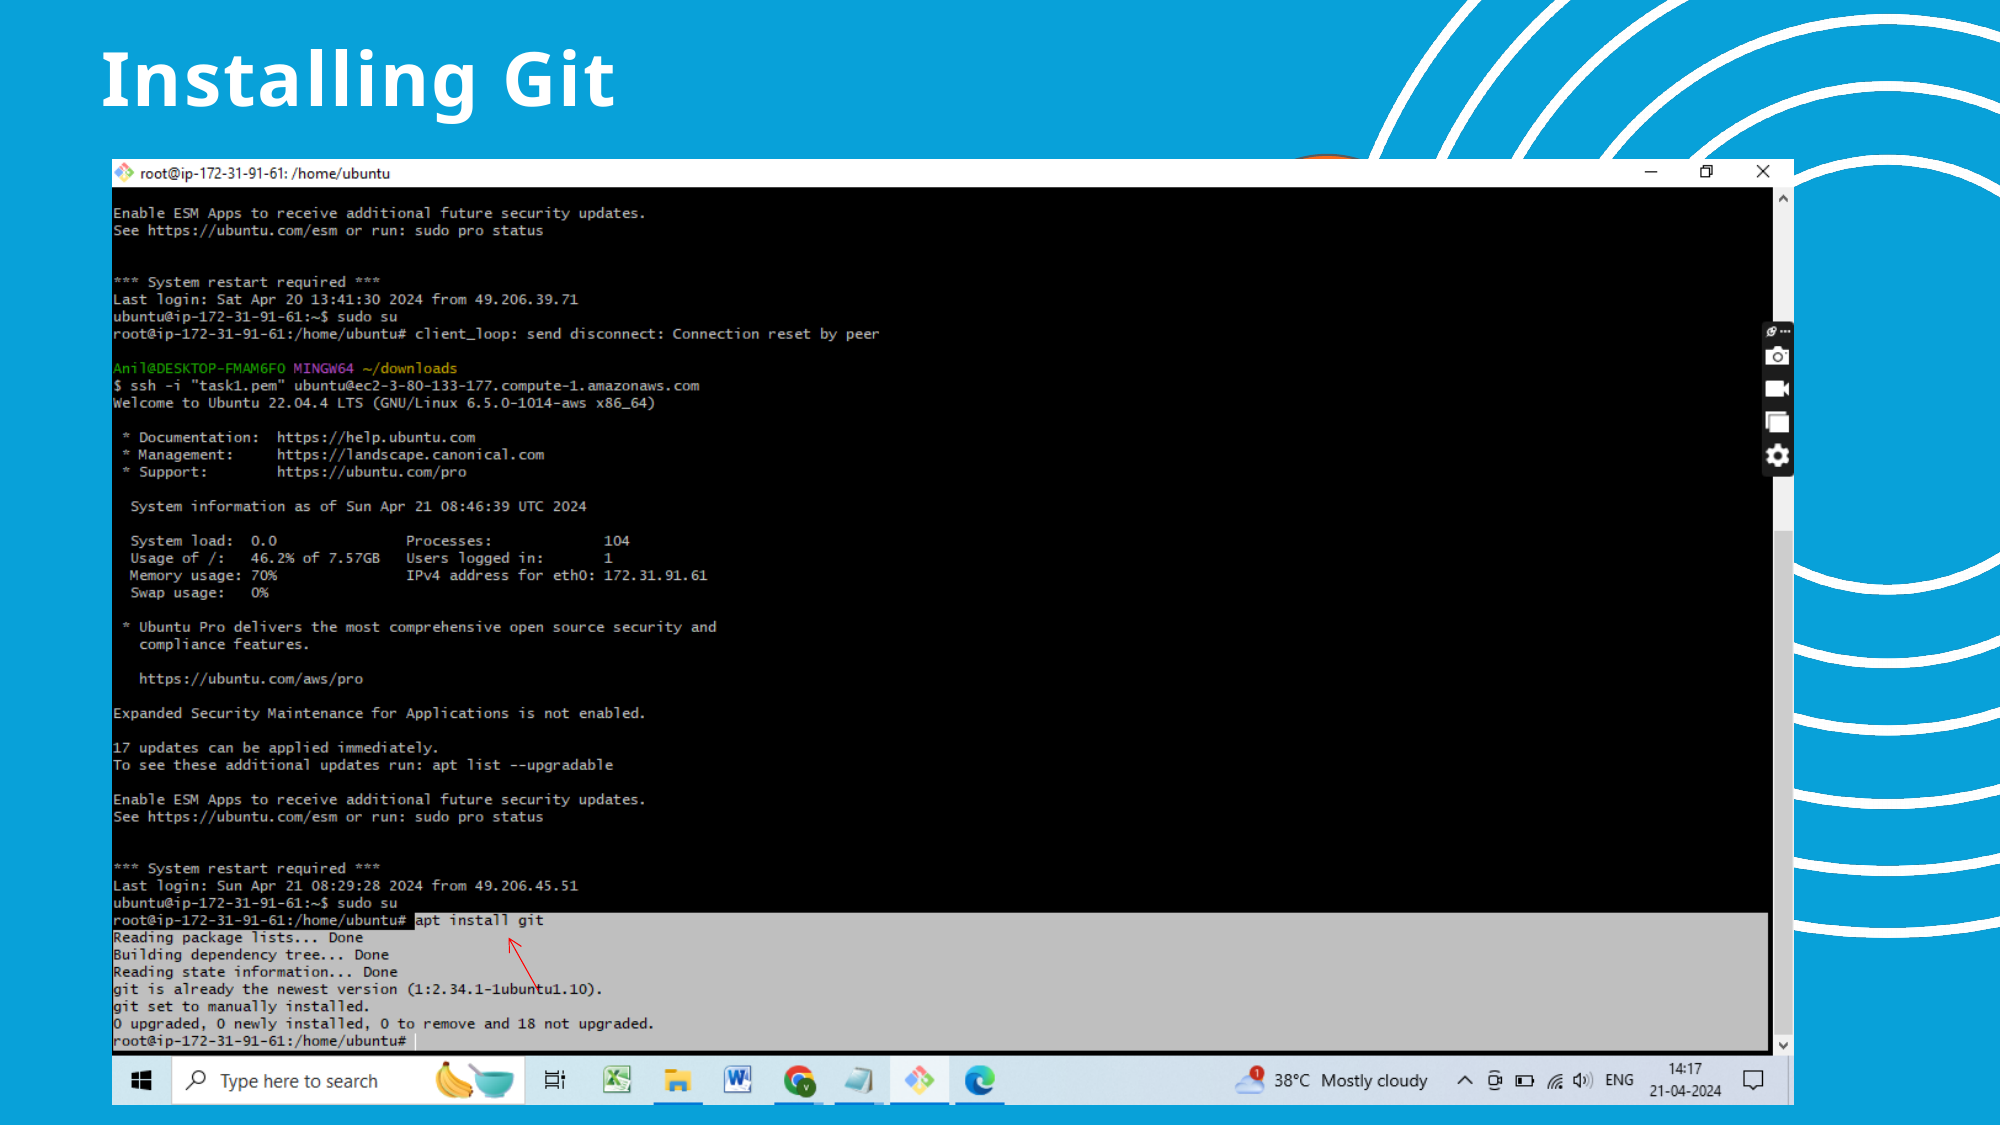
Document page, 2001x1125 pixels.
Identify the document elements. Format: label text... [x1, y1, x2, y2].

picture [1794, 554, 2000, 594]
picture [1794, 155, 2000, 196]
picture [1794, 917, 2000, 937]
picture [1513, 0, 1686, 159]
picture [1794, 636, 2000, 668]
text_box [508, 937, 539, 991]
picture [1437, 0, 1569, 159]
picture [1794, 785, 2000, 809]
picture [1794, 854, 2000, 876]
title Installing Git [101, 42, 1340, 130]
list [112, 159, 1794, 1105]
picture [1794, 708, 2000, 735]
picture [1601, 14, 2000, 159]
picture [1691, 82, 2000, 159]
picture [1369, 0, 1480, 159]
